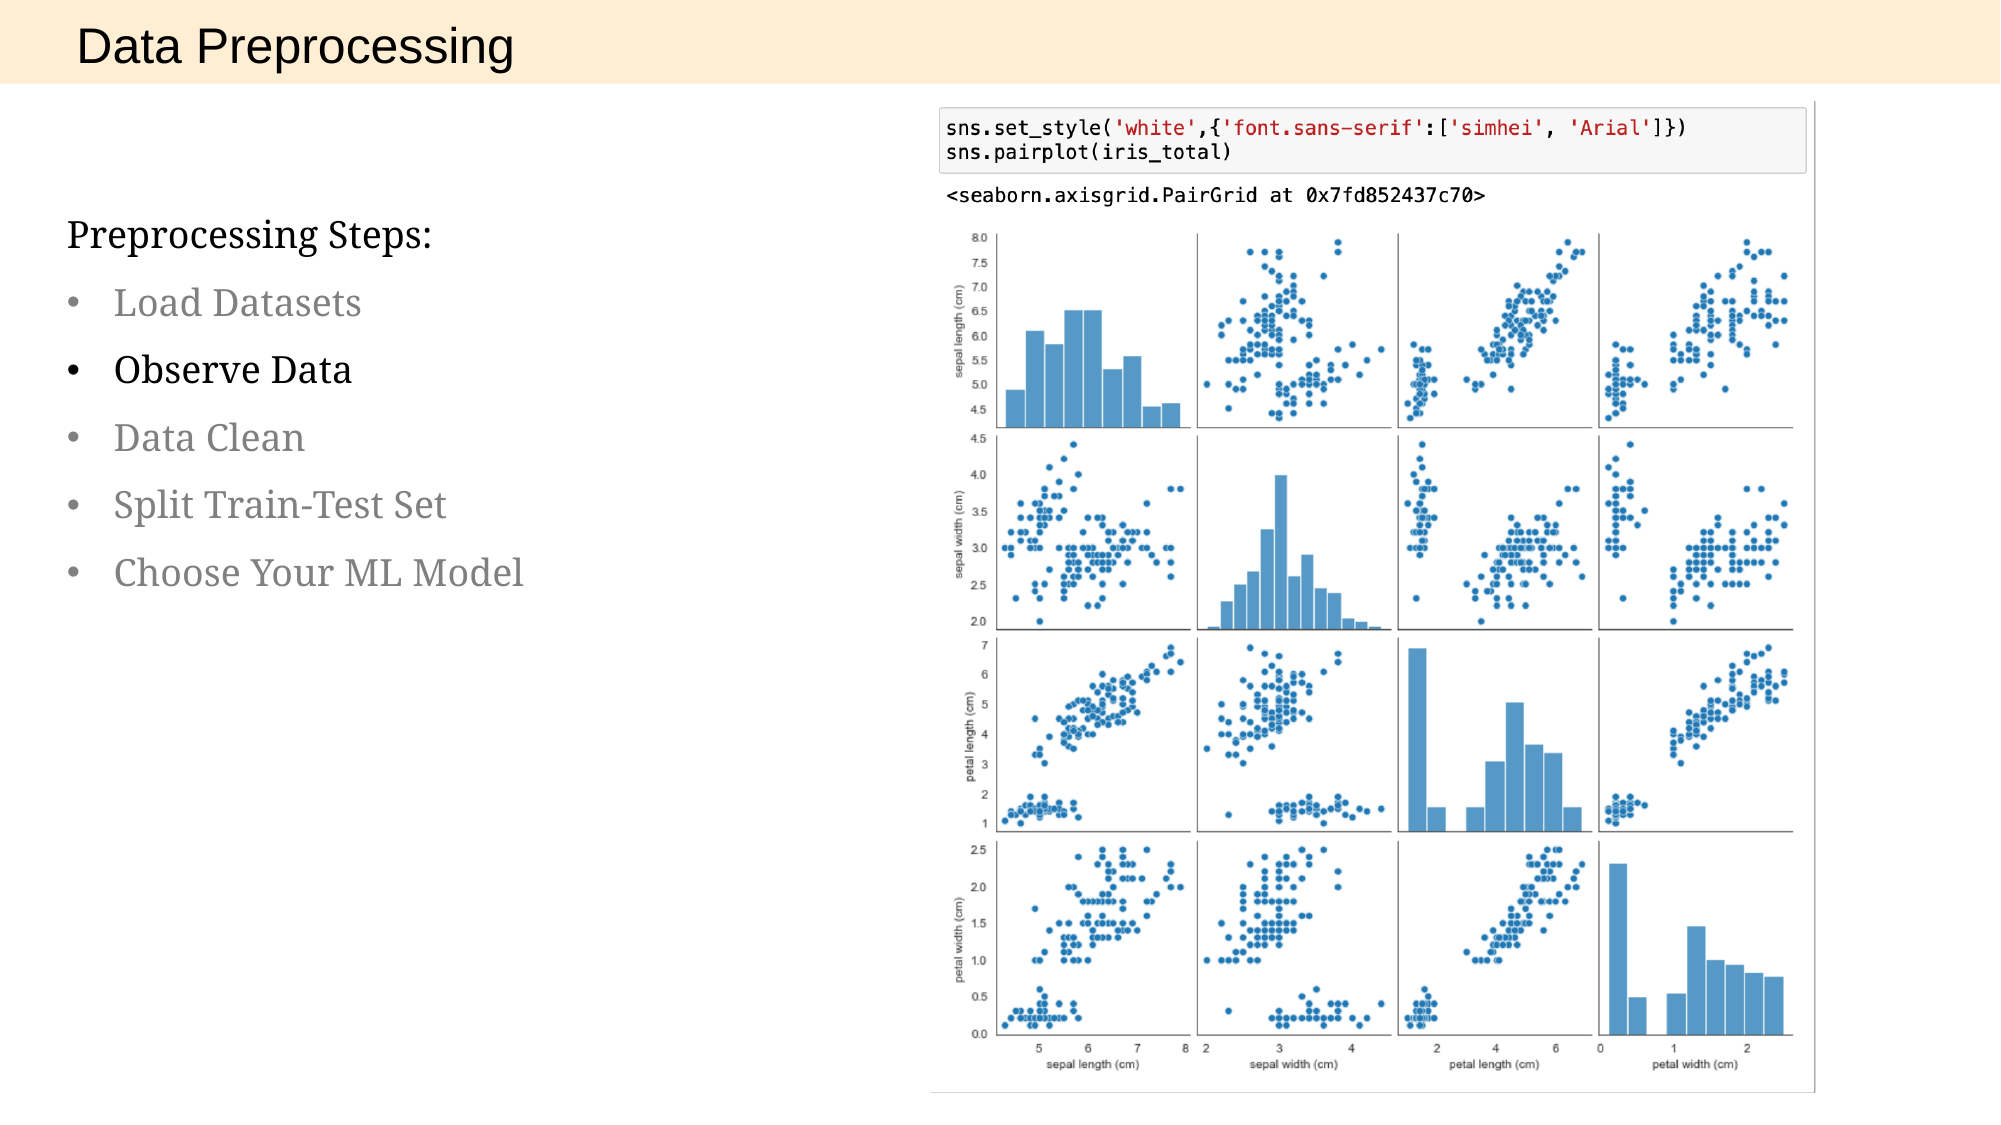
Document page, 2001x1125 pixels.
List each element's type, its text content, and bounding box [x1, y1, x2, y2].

picture [930, 101, 1818, 1093]
text_box Preprocessing Steps: Load Datasets Observe Data Data Clean Split Train-Test Set Choose Your ML Model [52, 181, 540, 602]
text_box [0, 0, 2000, 84]
